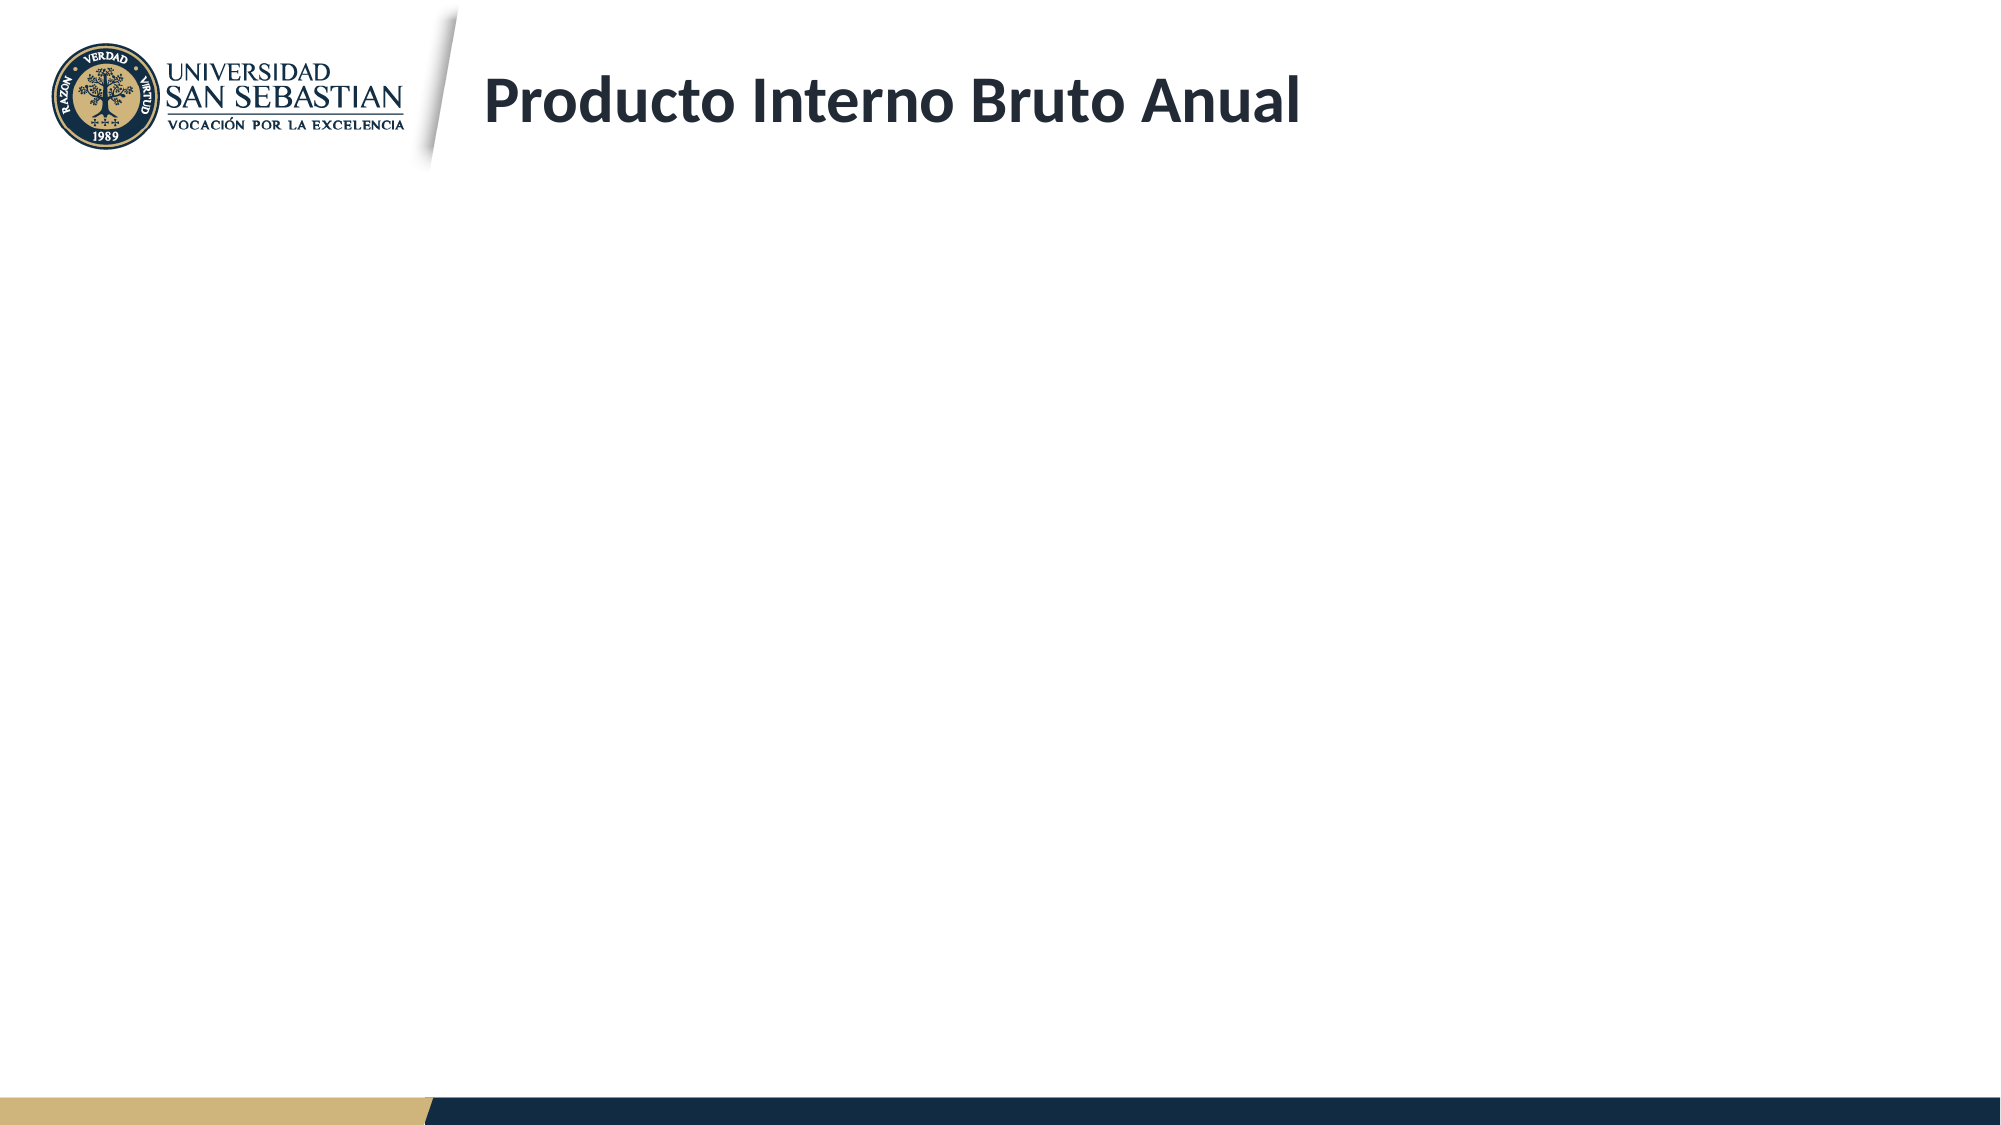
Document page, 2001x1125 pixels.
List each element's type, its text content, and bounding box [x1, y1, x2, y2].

picture [0, 0, 2001, 1125]
text_box Producto Interno Bruto Anual [469, 47, 1898, 143]
